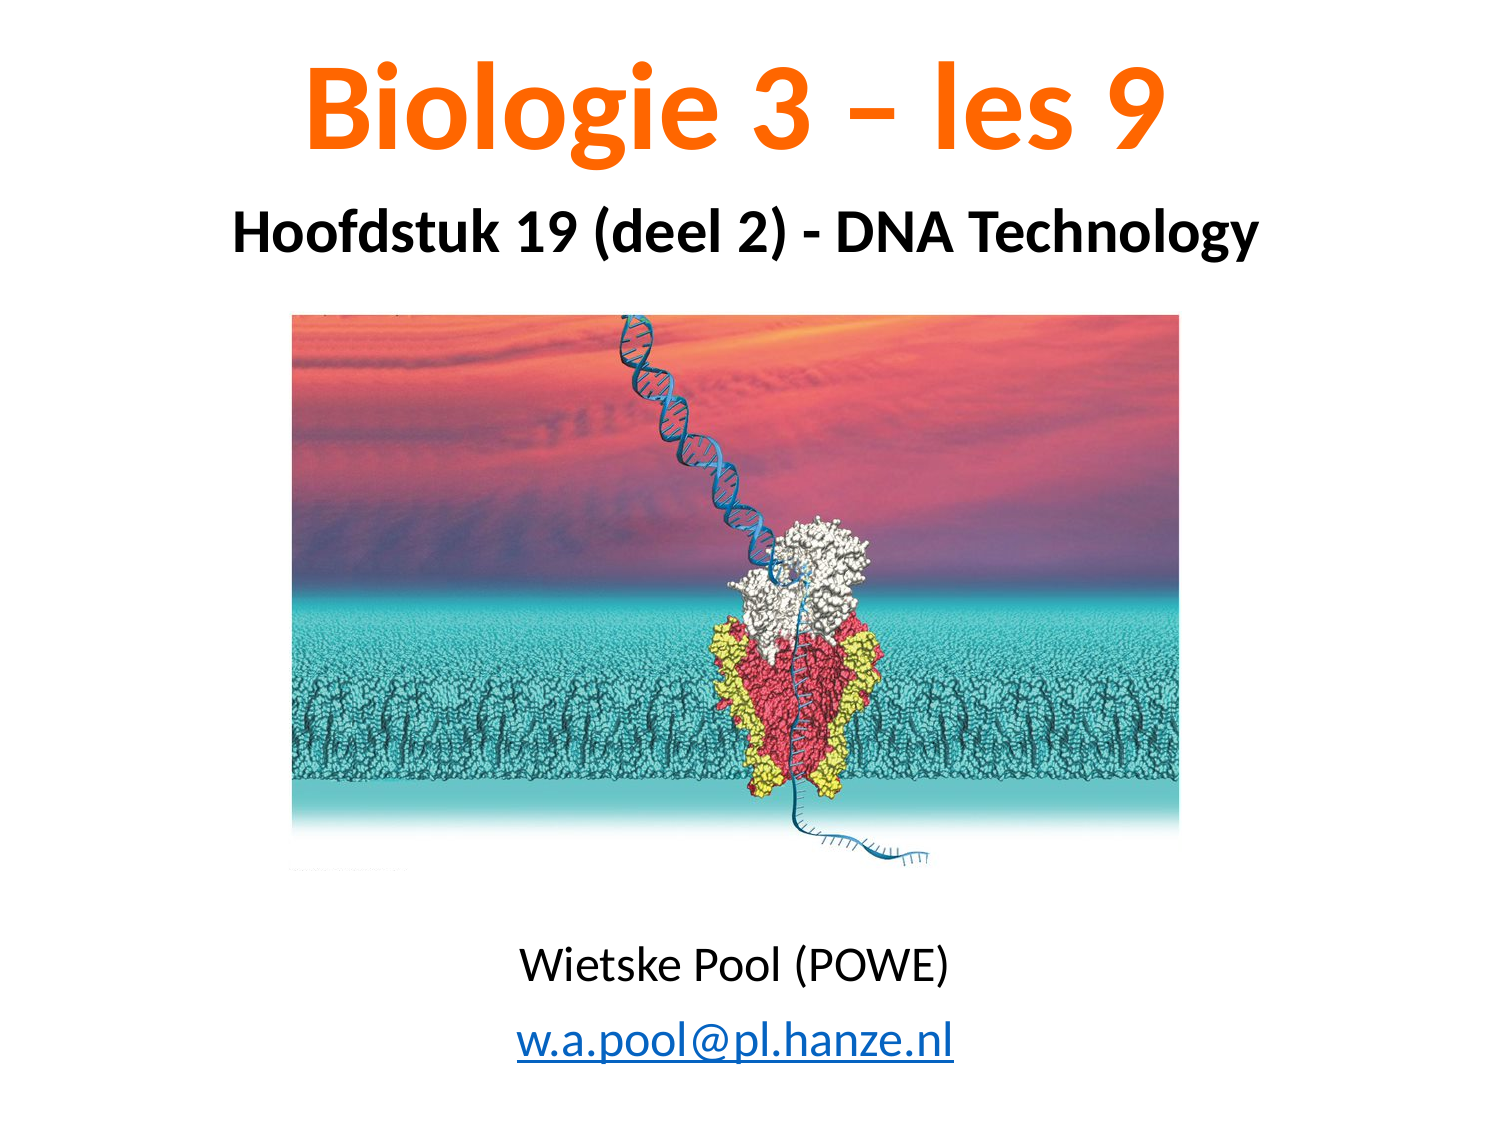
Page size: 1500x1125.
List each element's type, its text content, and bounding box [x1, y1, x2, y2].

title Biologie 3 – les 9 [97, 0, 1373, 184]
picture [288, 311, 1182, 871]
subtitle Wietske Pool (POWE) w.a.pool@pl.hanze.nl [172, 931, 1298, 1094]
text_box Hoofdstuk 19 (deel 2) - DNA Technology [109, 182, 1385, 284]
